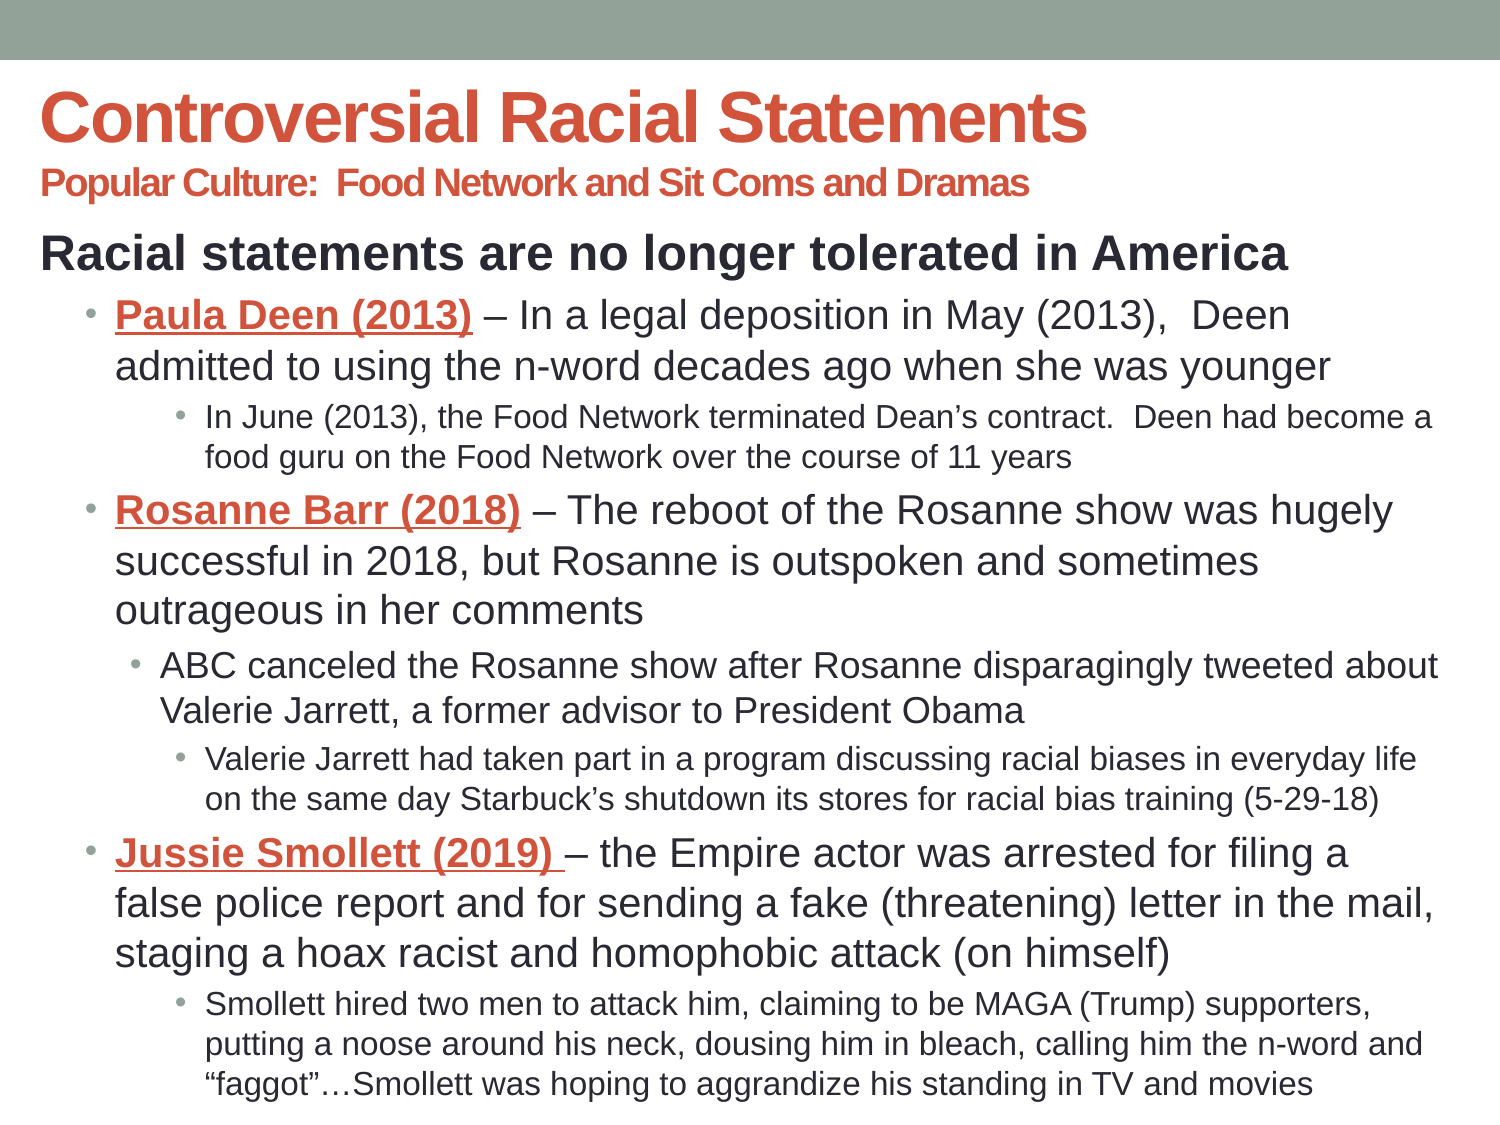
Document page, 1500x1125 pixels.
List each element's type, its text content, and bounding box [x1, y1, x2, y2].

list Racial statements are no longer tolerated in America Paula Deen (2013) – In a legal deposition in May (2013), Deen admitted to using the n-word decades ago when she was younger In June (2013), the Food Network terminated Dean’s contract. Deen had become a food guru on the Food Network over the course of 11 years Rosanne Barr (2018) – The reboot of the Rosanne show was hugely successful in 2018, but Rosanne is outspoken and sometimes outrageous in her comments ABC canceled the Rosanne show after Rosanne disparagingly tweeted about Valerie Jarrett, a former advisor to President Obama Valerie Jarrett had taken part in a program discussing racial biases in everyday life on the same day Starbuck’s shutdown its stores for racial bias training (5-29-18) Jussie Smollett (2019) – the Empire actor was arrested for filing a false police report and for sending a fake (threatening) letter in the mail, staging a hoax racist and homophobic attack (on himself) Smollett hired two men to attack him, claiming to be MAGA (Trump) supporters, putting a noose around his neck, dousing him in bleach, calling him the n-word and “faggot”…Smollett was hoping to aggrandize his standing in TV and movies [24, 212, 1463, 1125]
title Controversial Racial Statements Popular Culture: Food Network and Sit Coms and Dramas [24, 62, 1363, 212]
